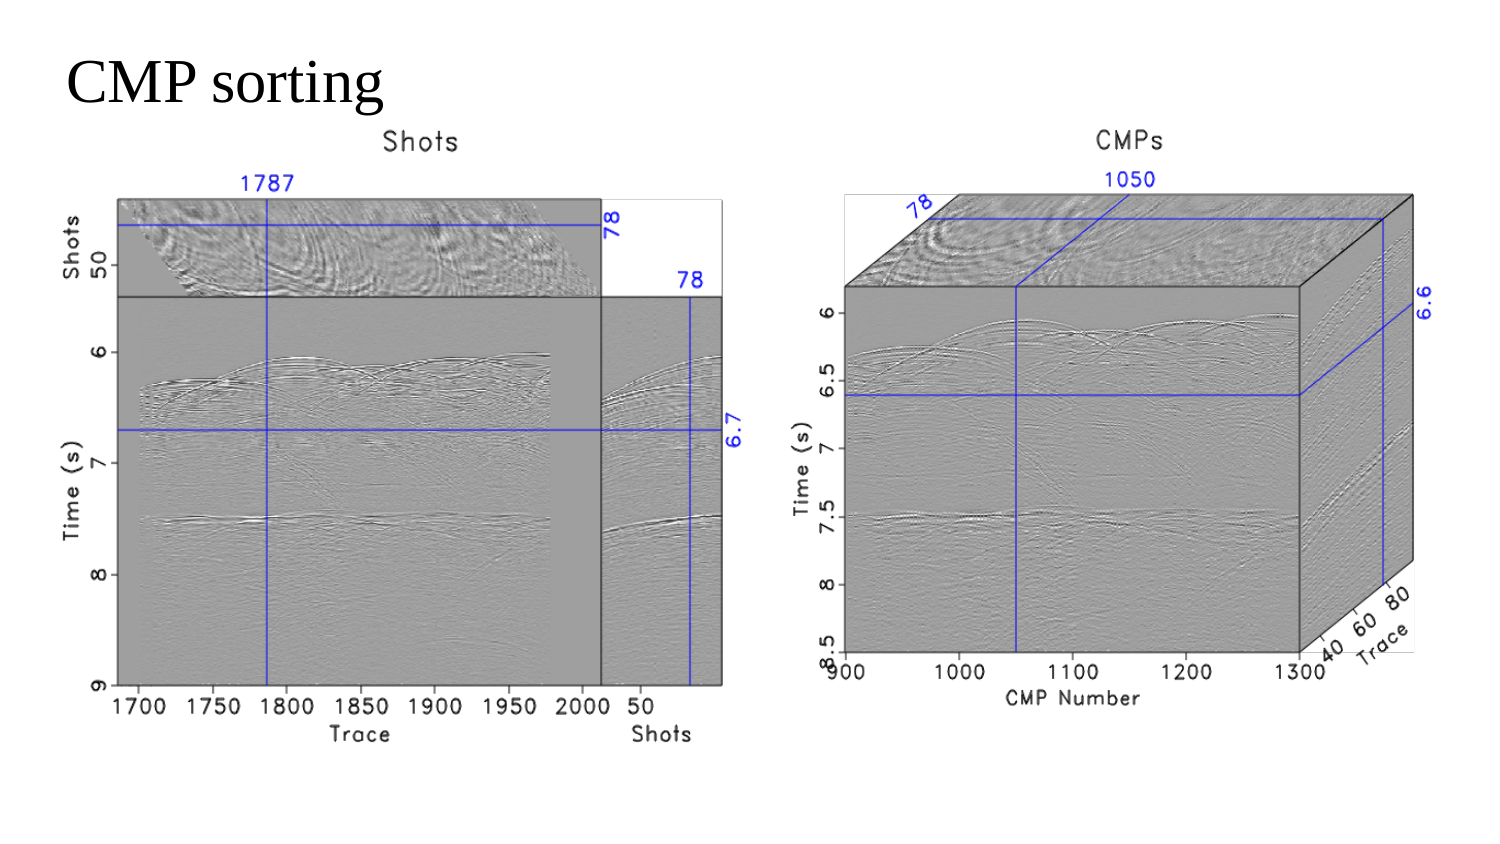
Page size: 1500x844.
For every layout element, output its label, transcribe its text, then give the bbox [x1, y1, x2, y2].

picture [0, 118, 1479, 768]
title CMP sorting [51, 24, 1449, 116]
